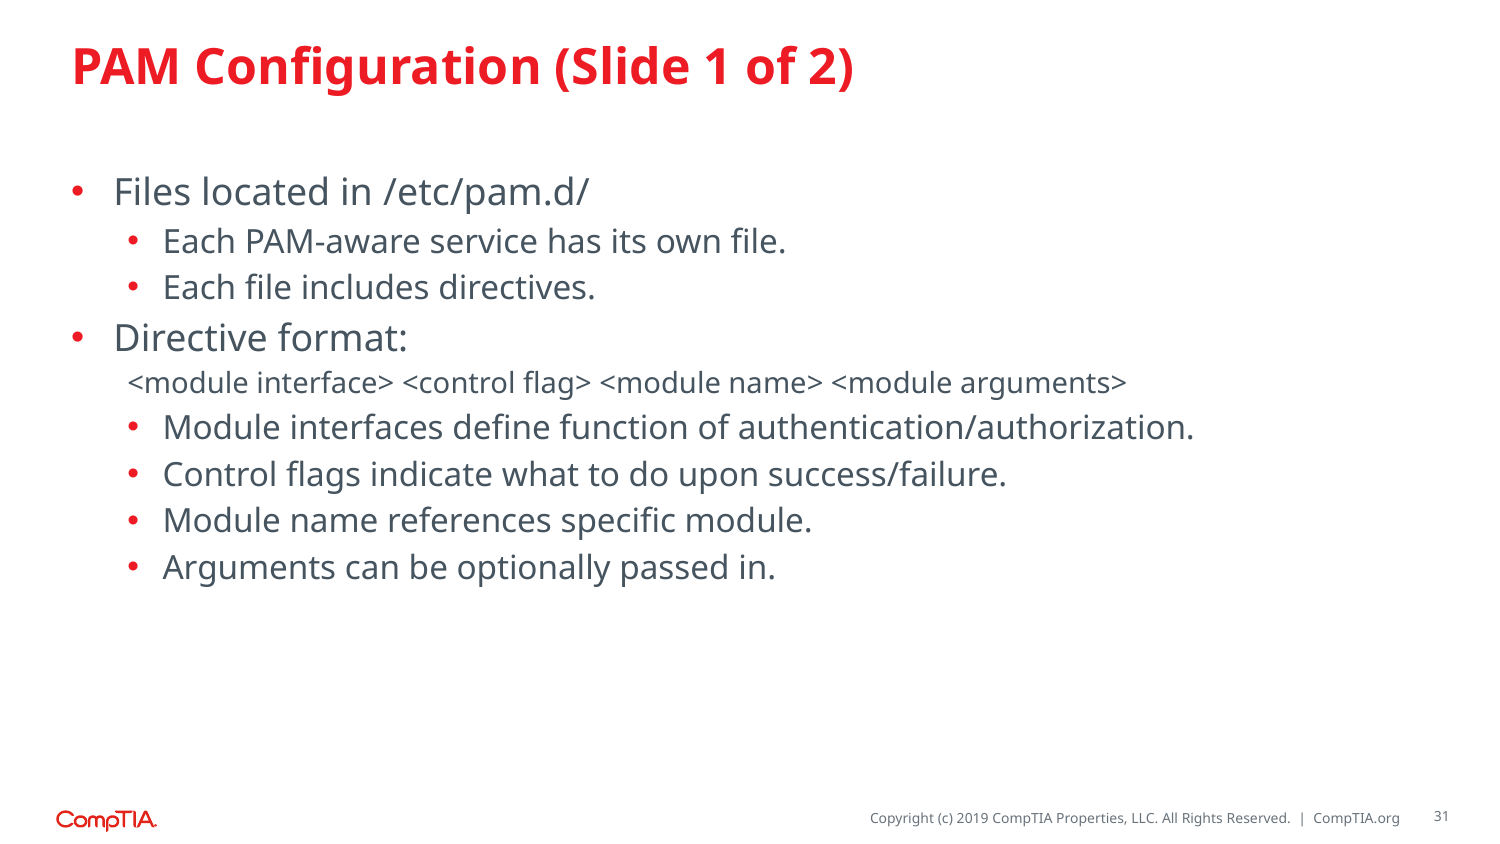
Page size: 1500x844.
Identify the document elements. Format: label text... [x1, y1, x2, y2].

slide_number 31 [1407, 800, 1450, 835]
list Files located in /etc/pam.d/ Each PAM-aware service has its own file. Each file includes directives. Directive format: <module interface> <control flag> <module name> <module arguments> Module interfaces define function of authentication/authorization. Control flags indicate what to do upon success/failure. Module name references specific module. Arguments can be optionally passed in. [56, 160, 1444, 746]
title PAM Configuration (Slide 1 of 2) [56, 12, 1444, 117]
